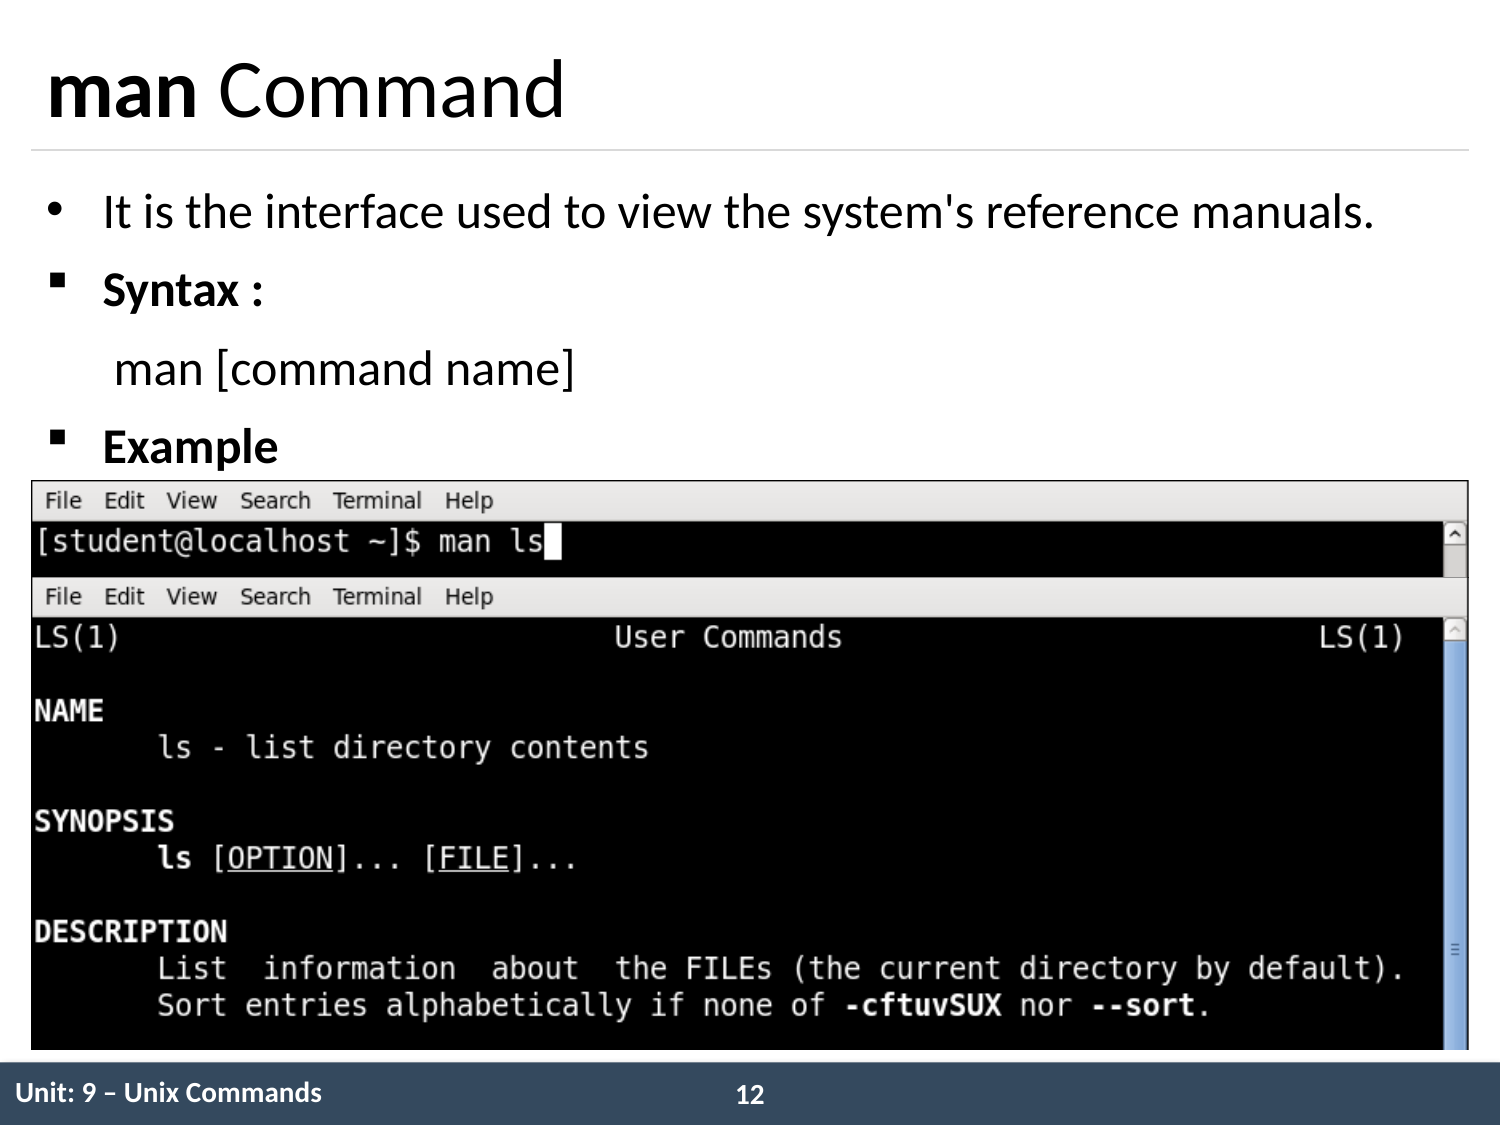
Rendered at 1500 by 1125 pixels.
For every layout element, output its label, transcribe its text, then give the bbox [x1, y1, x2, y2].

title man Command [31, 17, 1469, 150]
list It is the interface used to view the system's reference manuals. Syntax : man [command name] Example [31, 162, 1469, 480]
picture [30, 480, 1469, 1051]
